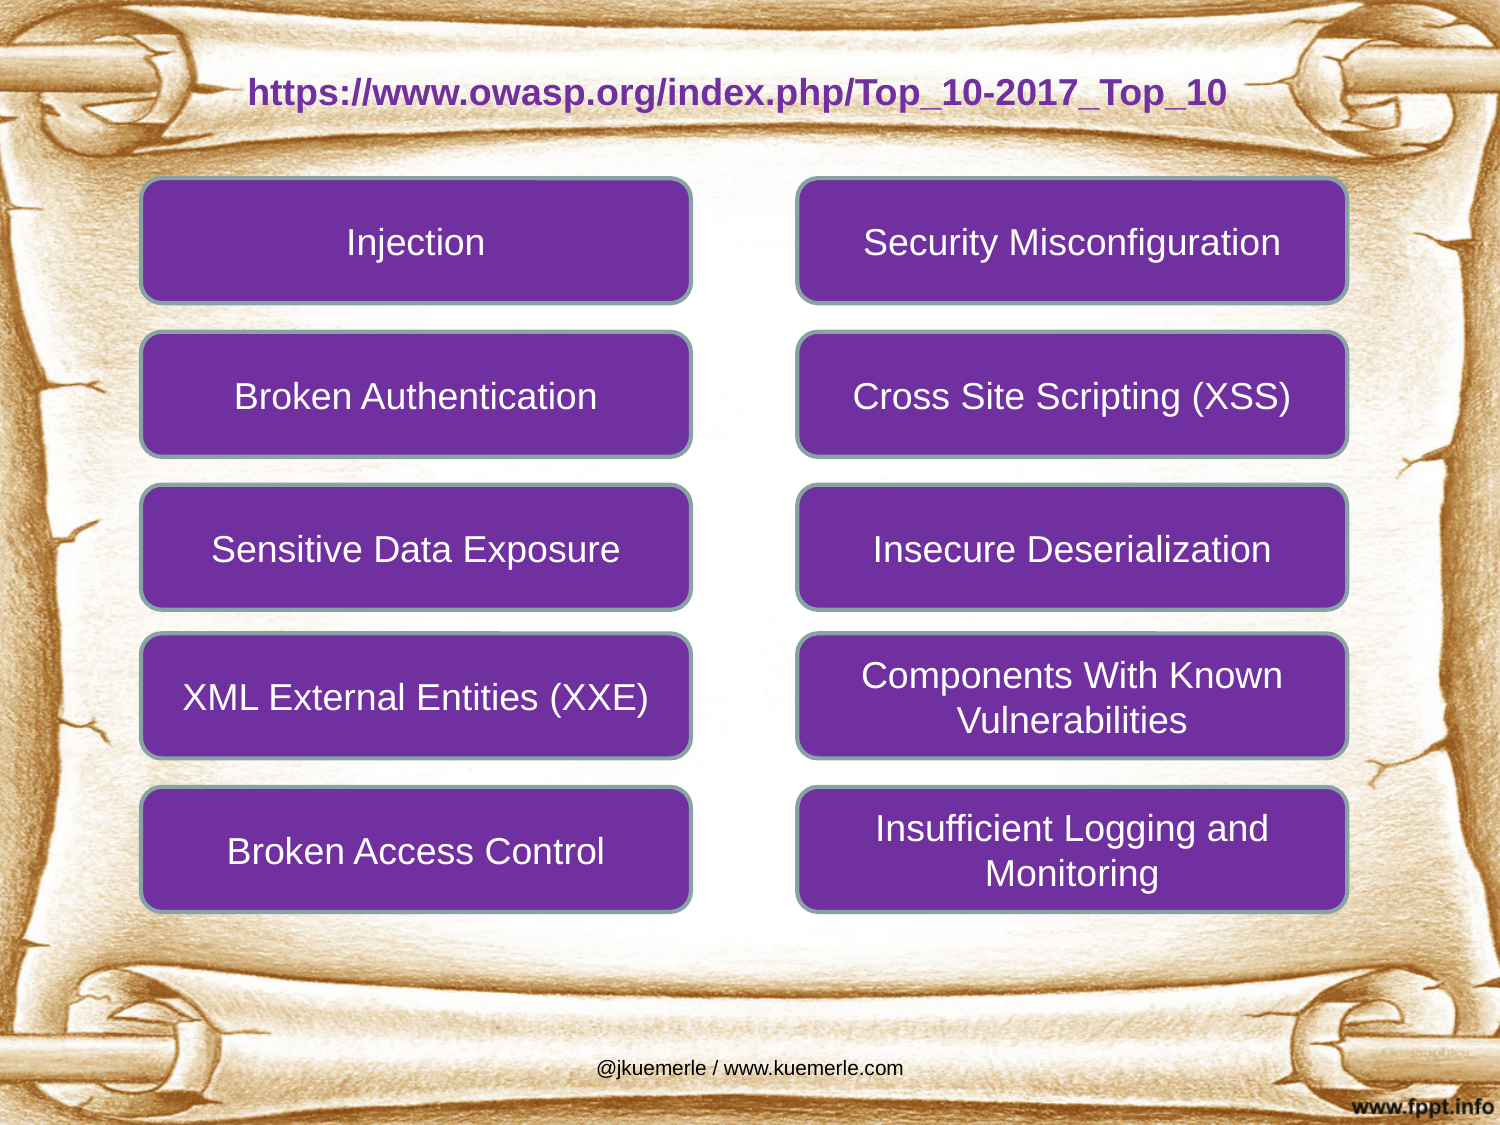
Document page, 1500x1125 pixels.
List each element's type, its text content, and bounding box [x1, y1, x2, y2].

footer @jkuemerle / www.kuemerle.com [512, 1046, 988, 1094]
text_box https://www.owasp.org/index.php/Top_10-2017_Top_10 [206, 60, 1270, 121]
text_box Broken Access Control [140, 786, 691, 912]
text_box Cross Site Scripting (XSS) [797, 331, 1348, 457]
text_box Broken Authentication [140, 331, 691, 457]
text_box Sensitive Data Exposure [140, 484, 691, 610]
text_box Security Misconfiguration [797, 178, 1348, 304]
text_box Injection [140, 178, 691, 304]
text_box Insufficient Logging and Monitoring [797, 786, 1348, 912]
text_box Components With Known Vulnerabilities [797, 633, 1348, 759]
text_box Insecure Deserialization [797, 484, 1348, 610]
text_box XML External Entities (XXE) [140, 633, 691, 759]
picture [0, 0, 1500, 1125]
